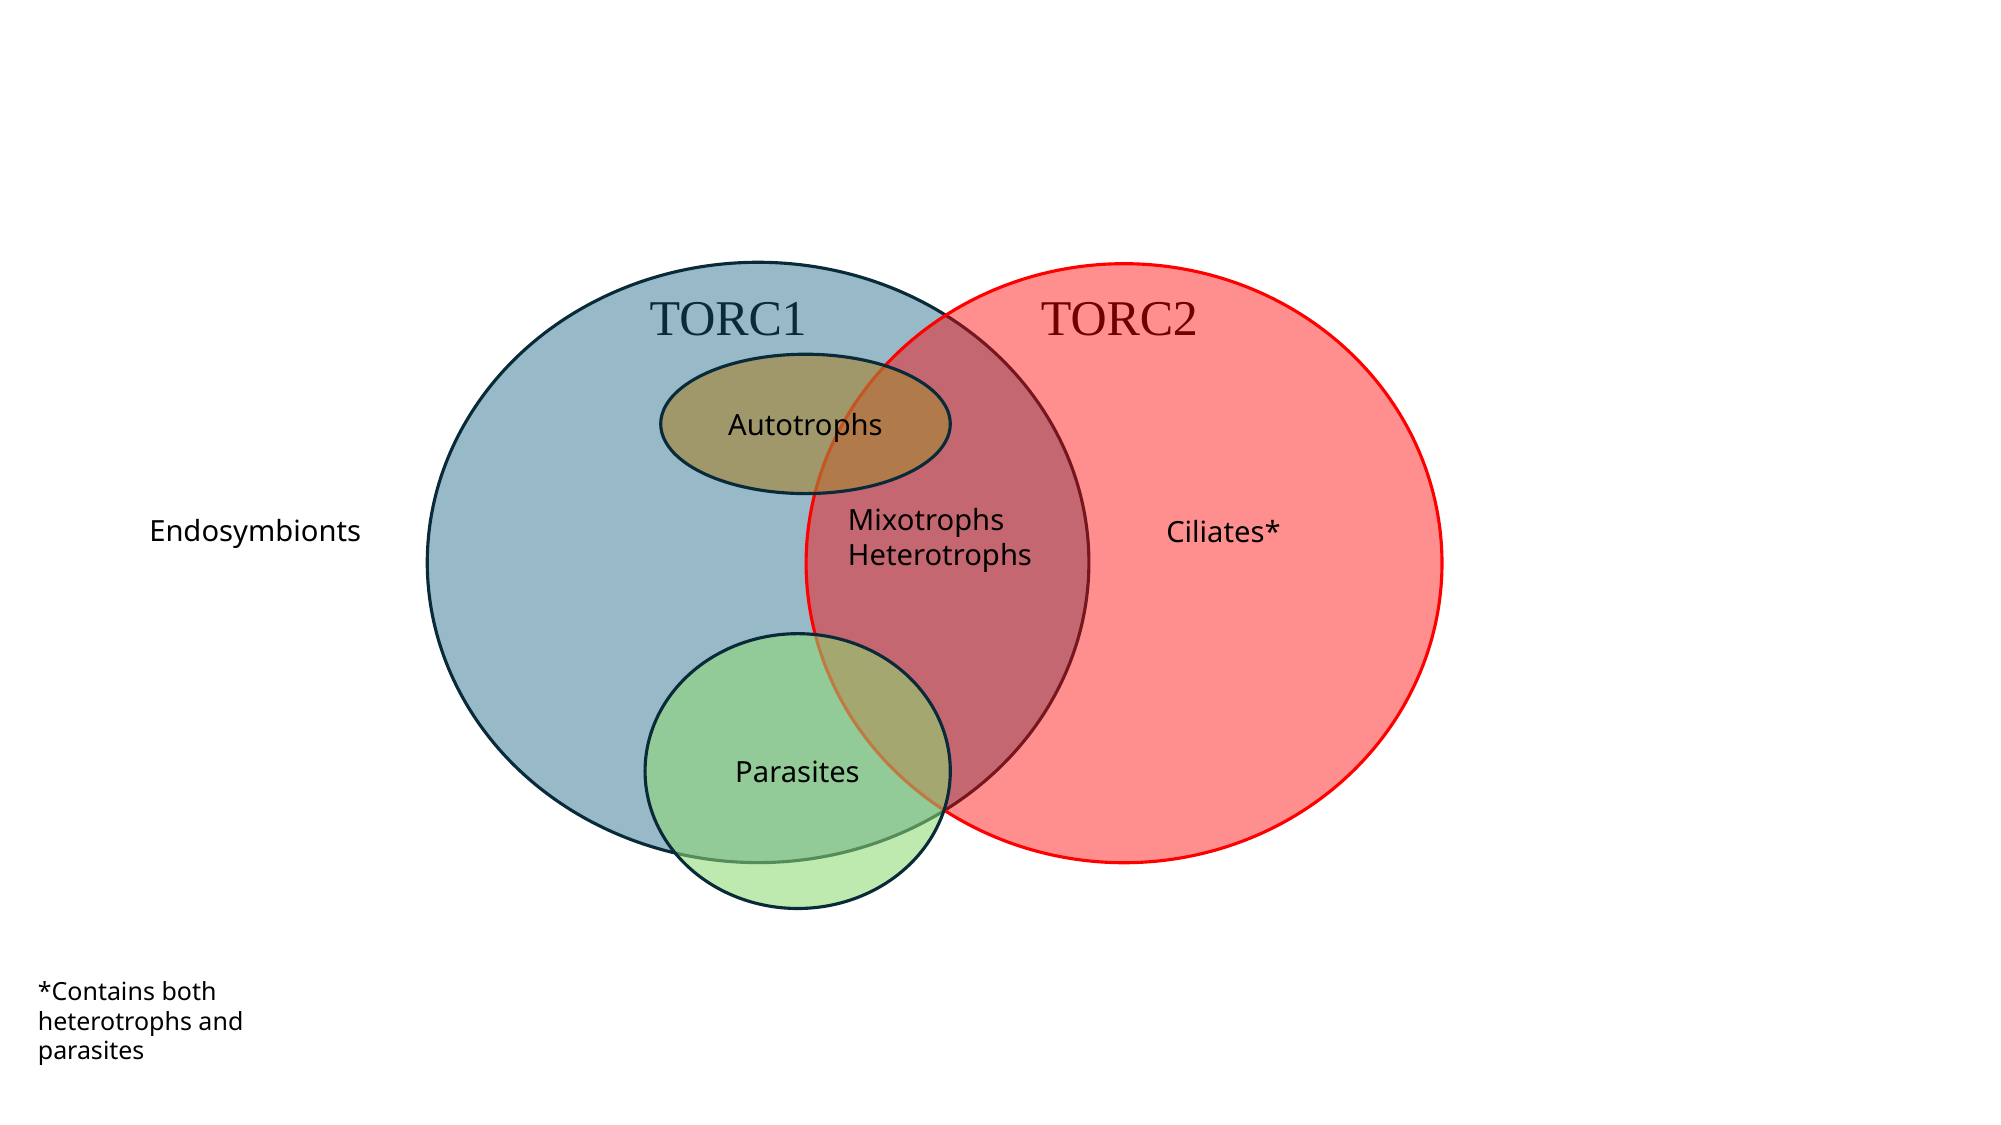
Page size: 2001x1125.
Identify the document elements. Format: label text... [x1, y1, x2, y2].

text_box Endosymbionts [134, 504, 479, 555]
text_box [425, 260, 946, 855]
text_box TORC2 [999, 278, 1018, 285]
text_box Autotrophs [659, 352, 952, 496]
text_box *Contains both heterotrophs and parasites [23, 967, 350, 1073]
text_box TORC1 [608, 278, 644, 292]
text_box [804, 262, 1444, 865]
text_box Ciliates* [1151, 505, 1410, 556]
text_box Mixotrophs Heterotrophs [833, 494, 1073, 579]
text_box Parasites [643, 632, 952, 911]
